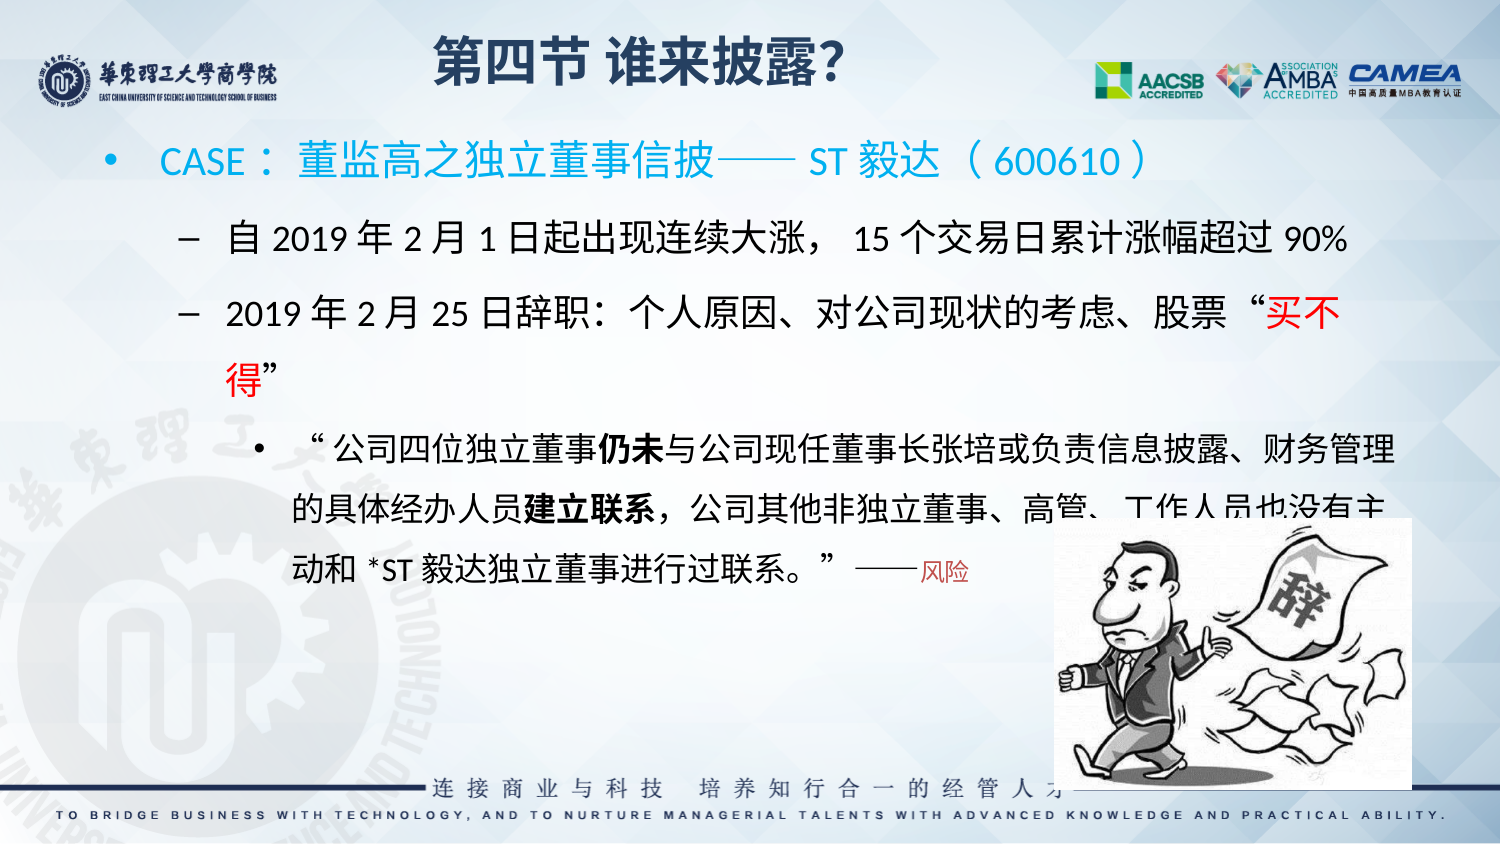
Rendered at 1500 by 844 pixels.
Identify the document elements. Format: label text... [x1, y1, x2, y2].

text_box 第四节 谁来披露？ [416, 20, 1336, 100]
list CASE：董监高之独立董事信披——ST毅达（600610） 自2019年2月1日起出现连续大涨，15个交易日累计涨幅超过90% 2019年2月25日辞职：个人原因、对公司现状的考虑、股票“买不得” “公司四位独立董事仍未与公司现任董事长张培或负责信息披露、财务管理的具体经办人员建立联系，公司其他非独立董事、高管、工作人员也没有主动和*ST毅达独立董事进行过联系。”——风险 [88, 126, 1412, 797]
picture [0, 0, 1500, 844]
